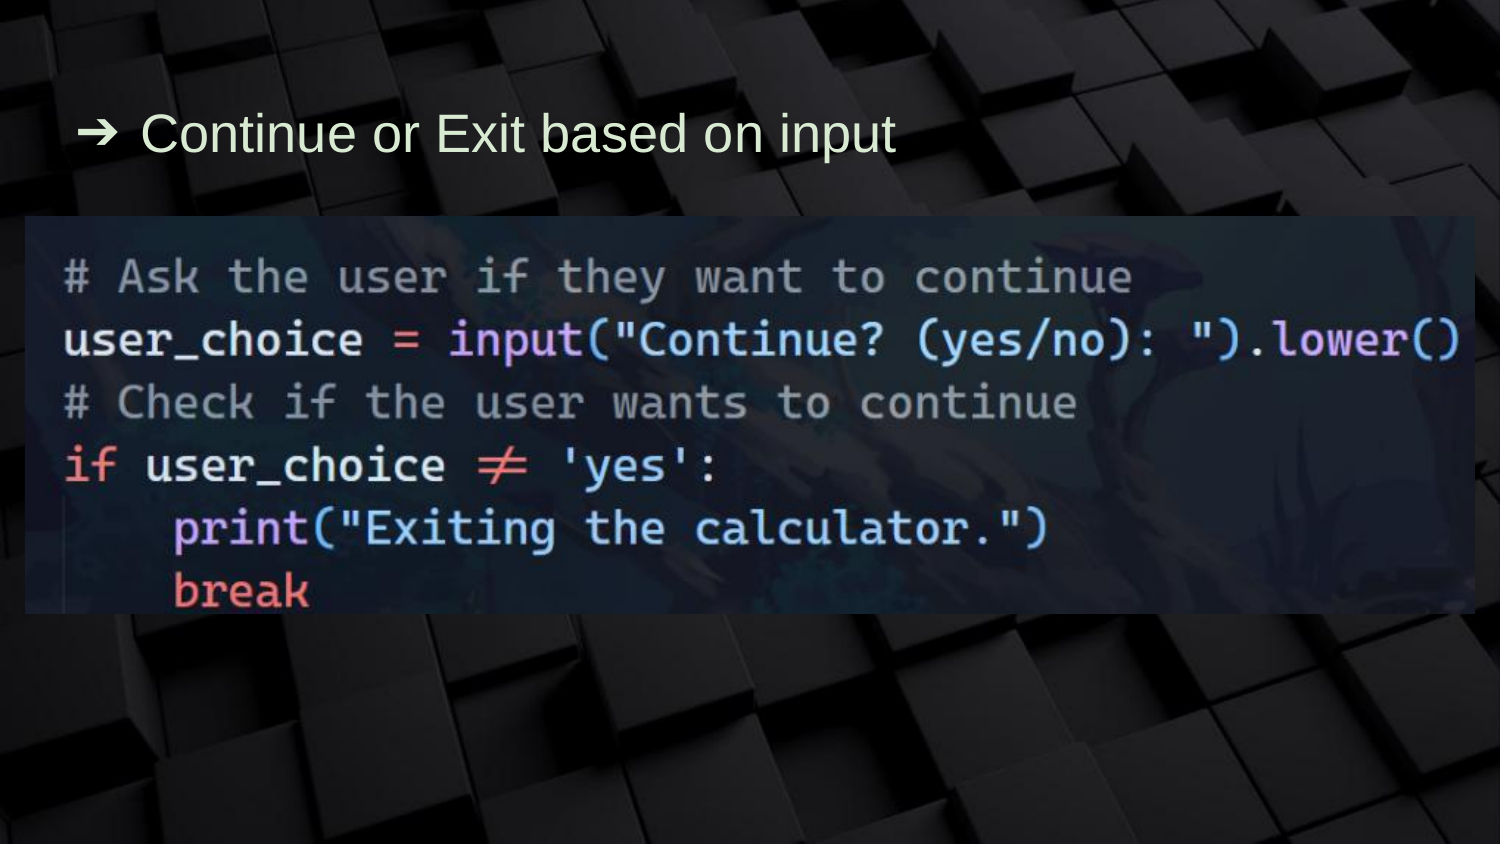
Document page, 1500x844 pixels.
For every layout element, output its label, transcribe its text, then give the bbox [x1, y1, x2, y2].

picture [0, 0, 1500, 844]
text_box Continue or Exit based on input [50, 82, 1224, 191]
